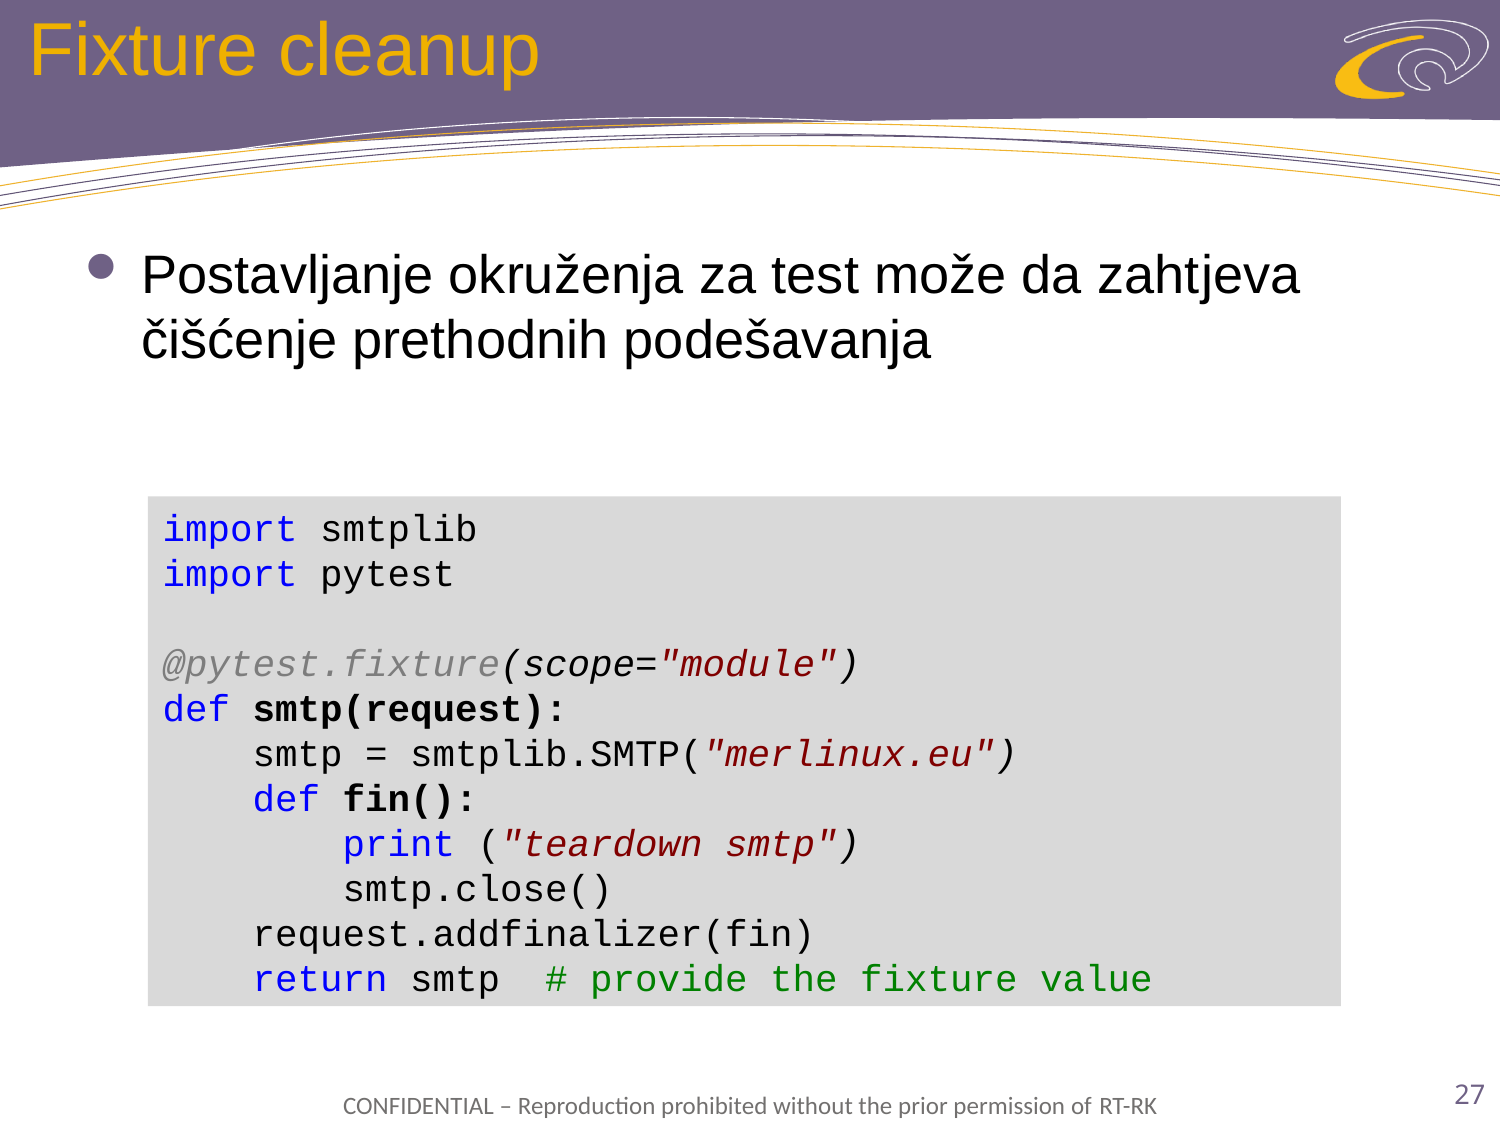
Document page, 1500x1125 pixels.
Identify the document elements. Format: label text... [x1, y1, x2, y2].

picture [1322, 0, 1500, 102]
list Postavljanje okruženja za test može da zahtjeva čišćenje prethodnih podešavanja [69, 231, 1421, 469]
title Fixture cleanup [13, 0, 1313, 119]
text_box import smtplib import pytest @pytest.fixture(scope="module") def smtp(request): smtp = smtplib.SMTP("merlinux.eu") def fin(): print ("teardown smtp") smtp.close() request.addfinalizer(fin) return smtp # provide the fixture value [147, 496, 1341, 1007]
